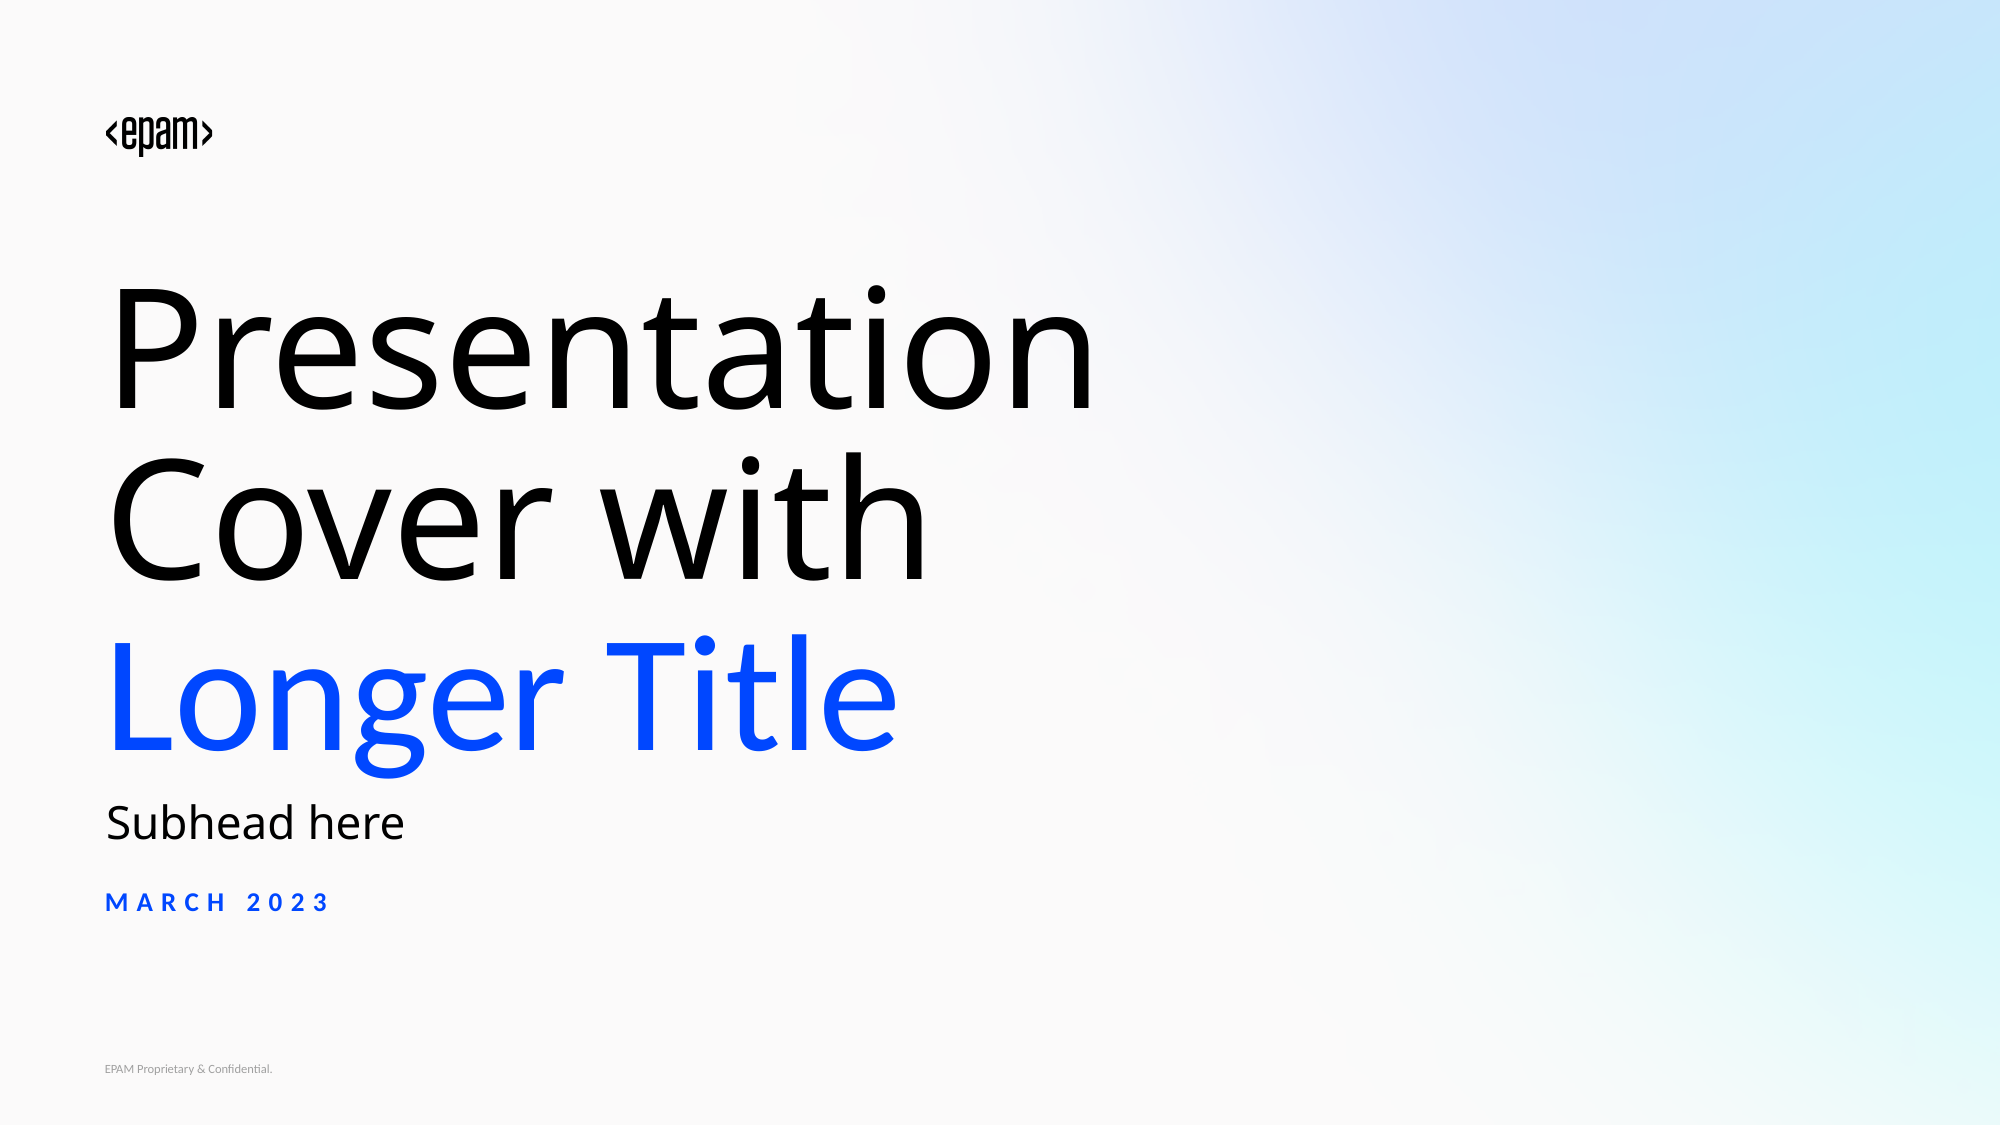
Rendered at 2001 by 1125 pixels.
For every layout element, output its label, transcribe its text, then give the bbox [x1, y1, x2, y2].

list Presentation Cover with Longer Title [104, 271, 1428, 617]
footer EPAM Proprietary & Confidential. [104, 1050, 375, 1088]
picture [0, 0, 2001, 1125]
list MARCH 2023 [104, 884, 1170, 918]
list Subhead here [106, 766, 1266, 841]
